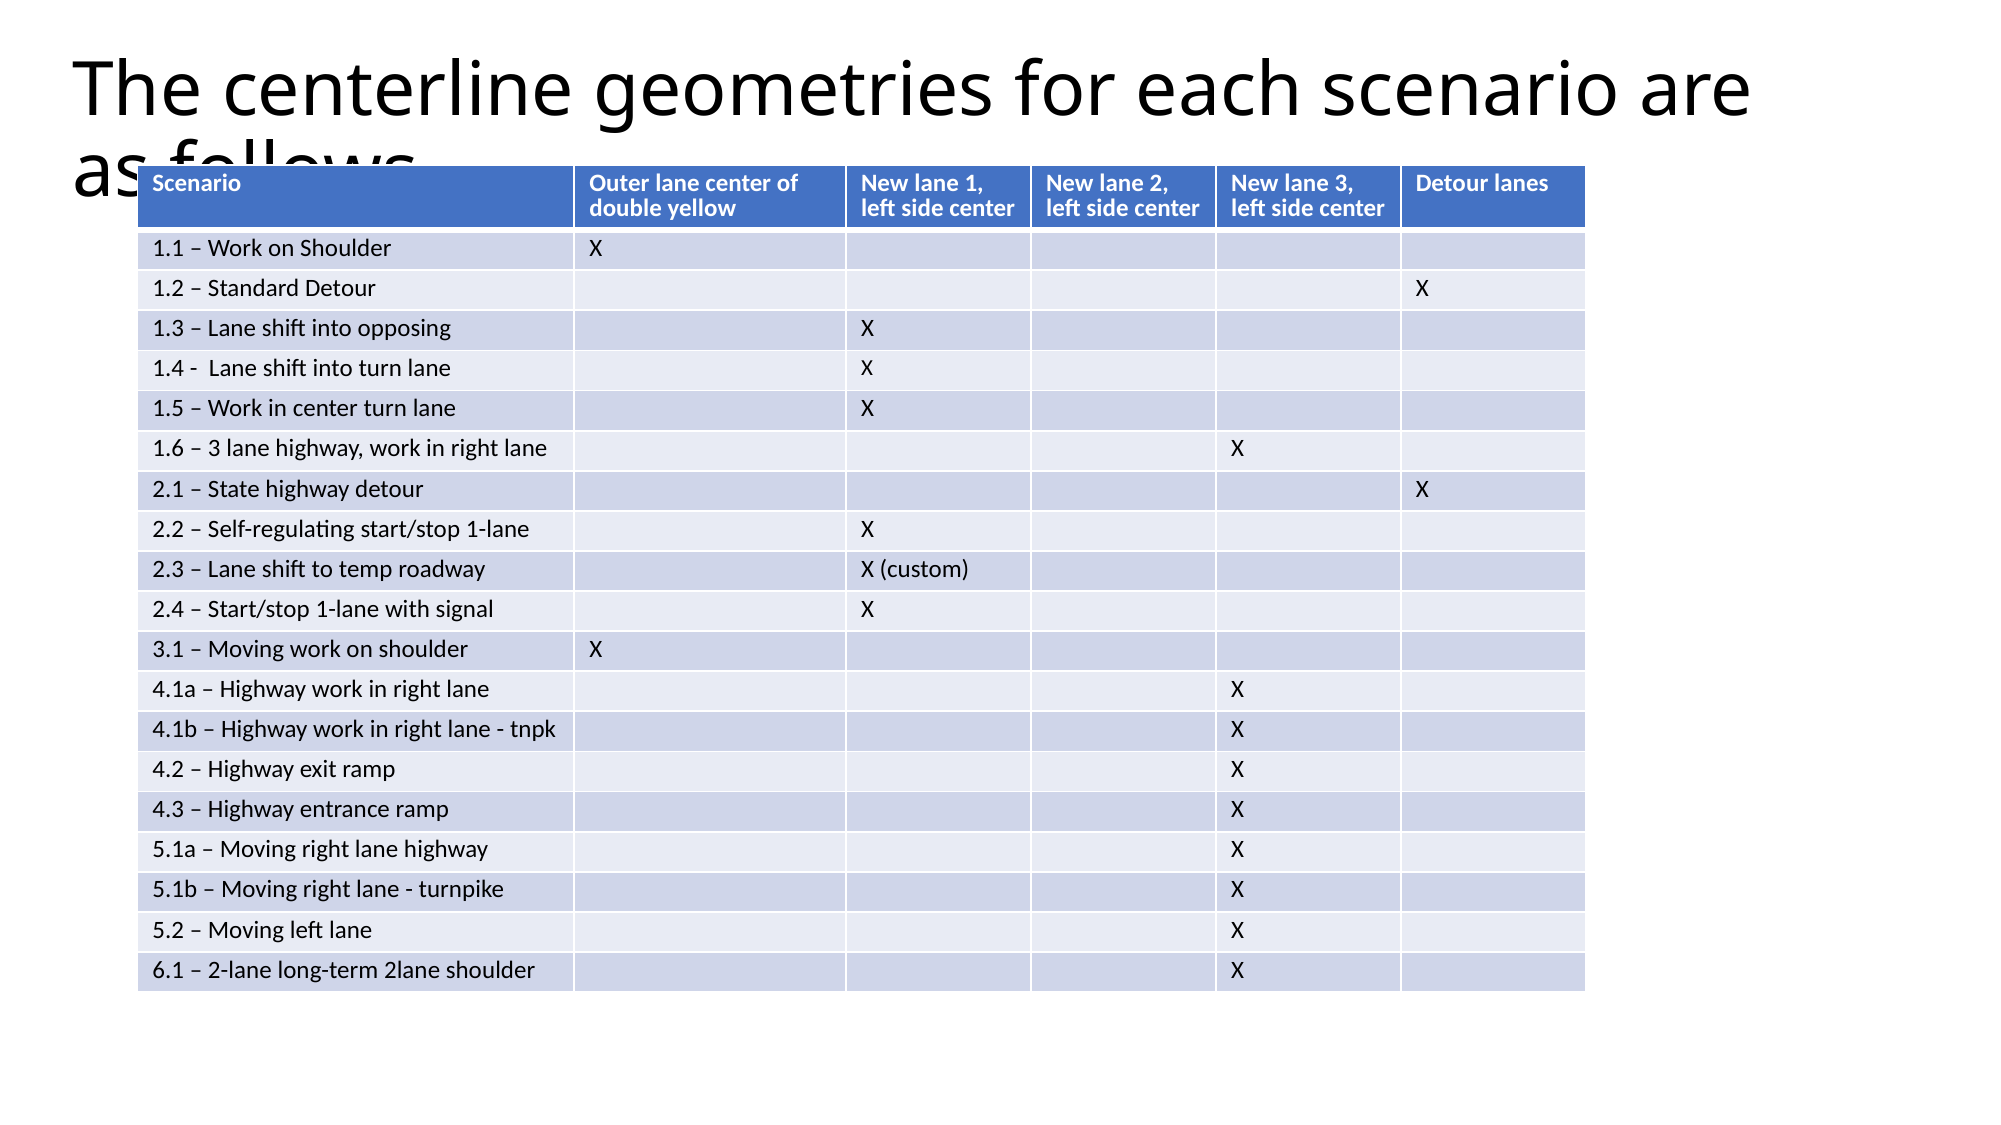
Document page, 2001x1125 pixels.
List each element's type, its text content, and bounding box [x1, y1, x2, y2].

table_cell [847, 233, 1030, 269]
table_cell [1402, 672, 1585, 710]
table_cell X [1217, 672, 1400, 710]
table_cell 2.4 – Start/stop 1-lane with signal [138, 592, 573, 630]
table_cell X [1402, 271, 1585, 309]
table_cell 2.3 – Lane shift to temp roadway [138, 552, 573, 590]
table_cell 1.2 – Standard Detour [138, 271, 573, 309]
table_cell [575, 391, 845, 430]
table_cell [1402, 351, 1585, 390]
table_cell [575, 672, 845, 710]
table_cell [575, 351, 845, 390]
table_cell [1217, 472, 1400, 510]
table_cell [1217, 512, 1400, 550]
table_cell 4.3 – Highway entrance ramp [138, 792, 573, 831]
table_cell [1032, 311, 1215, 350]
table_header Outer lane center of double yellow [575, 166, 845, 227]
table_cell [1402, 712, 1585, 751]
table_cell [575, 512, 845, 550]
table_cell X [847, 391, 1030, 430]
table_cell [847, 271, 1030, 309]
table_cell X [847, 351, 1030, 390]
table_cell [1217, 592, 1400, 630]
table_cell [847, 873, 1030, 911]
table_cell [1402, 391, 1585, 430]
table_cell [1032, 672, 1215, 710]
table_header Scenario [138, 166, 573, 227]
table_cell 1.1 – Work on Shoulder [138, 233, 573, 269]
table_cell [1402, 233, 1585, 269]
table_cell X [1217, 913, 1400, 951]
table_cell [1402, 752, 1585, 791]
table_cell [575, 592, 845, 630]
table_cell 1.3 – Lane shift into opposing [138, 311, 573, 350]
table_cell [1032, 552, 1215, 590]
table_cell [847, 432, 1030, 470]
table_cell [1217, 552, 1400, 590]
table_header New lane 2, left side center [1032, 166, 1215, 227]
table_cell [1402, 512, 1585, 550]
table_cell [575, 432, 845, 470]
table_cell [1217, 391, 1400, 430]
table_cell [1217, 632, 1400, 670]
table_cell [847, 953, 1030, 991]
table_cell 1.6 – 3 lane highway, work in right lane [138, 432, 573, 470]
table_cell [1217, 351, 1400, 390]
table_cell 1.4 - Lane shift into turn lane [138, 351, 573, 390]
table_cell 5.1a – Moving right lane highway [138, 833, 573, 871]
table_cell [847, 712, 1030, 751]
table_cell X [1217, 833, 1400, 871]
table_cell X [1217, 752, 1400, 791]
table_cell X [847, 592, 1030, 630]
table_cell 2.1 – State highway detour [138, 472, 573, 510]
table_cell [575, 913, 845, 951]
table_cell [1032, 472, 1215, 510]
table_cell X [1217, 873, 1400, 911]
table_cell [1032, 873, 1215, 911]
table_cell [1032, 271, 1215, 309]
table_cell [1032, 953, 1215, 991]
table_cell [1402, 432, 1585, 470]
table_cell X [1402, 472, 1585, 510]
table_cell [575, 552, 845, 590]
table_cell [847, 632, 1030, 670]
table_cell 6.1 – 2-lane long-term 2lane shoulder [138, 953, 573, 991]
table_cell [1402, 311, 1585, 350]
table_cell 3.1 – Moving work on shoulder [138, 632, 573, 670]
table_cell 5.1b – Moving right lane - turnpike [138, 873, 573, 911]
table_cell [1032, 752, 1215, 791]
table_cell [1402, 953, 1585, 991]
table_header New lane 1, left side center [847, 166, 1030, 227]
table_cell [575, 271, 845, 309]
table_cell [1217, 311, 1400, 350]
table_cell [1032, 792, 1215, 831]
table_cell [575, 752, 845, 791]
table_cell [1032, 592, 1215, 630]
table_cell X [1217, 953, 1400, 991]
table_header New lane 3, left side center [1217, 166, 1400, 227]
table_cell [1032, 233, 1215, 269]
table_cell [1402, 592, 1585, 630]
table_cell X [575, 233, 845, 269]
table_cell [847, 472, 1030, 510]
table_cell [1032, 432, 1215, 470]
table_cell X [1217, 712, 1400, 751]
table_cell X [575, 632, 845, 670]
table_cell [575, 792, 845, 831]
table_cell [1402, 552, 1585, 590]
table_cell [847, 833, 1030, 871]
table_cell [847, 792, 1030, 831]
table_cell [1402, 792, 1585, 831]
table_cell 1.5 – Work in center turn lane [138, 391, 573, 430]
table_cell [1402, 833, 1585, 871]
table_cell 4.2 – Highway exit ramp [138, 752, 573, 791]
table_cell [1402, 913, 1585, 951]
table_cell X (custom) [847, 552, 1030, 590]
table_cell [1032, 391, 1215, 430]
table_cell [847, 913, 1030, 951]
table_cell [1032, 512, 1215, 550]
table_cell 4.1b – Highway work in right lane - tnpk [138, 712, 573, 751]
table_cell [1402, 632, 1585, 670]
table_cell 5.2 – Moving left lane [138, 913, 573, 951]
table_cell X [847, 512, 1030, 550]
table_cell [1402, 873, 1585, 911]
table_cell X [1217, 792, 1400, 831]
table_cell [1032, 712, 1215, 751]
table_header Detour lanes [1402, 166, 1585, 227]
table_cell [575, 953, 845, 991]
table_cell [847, 752, 1030, 791]
table_cell [1032, 632, 1215, 670]
table_cell [1217, 271, 1400, 309]
table_cell [1032, 833, 1215, 871]
table_cell 4.1a – Highway work in right lane [138, 672, 573, 710]
table_cell [1217, 233, 1400, 269]
table_cell [575, 873, 845, 911]
table_cell [575, 472, 845, 510]
title The centerline geometries for each scenario are as follows [57, 23, 1863, 241]
table_cell [575, 833, 845, 871]
table_cell X [847, 311, 1030, 350]
table_cell 2.2 – Self-regulating start/stop 1-lane [138, 512, 573, 550]
table_cell X [1217, 432, 1400, 470]
table_cell [575, 311, 845, 350]
table_cell [575, 712, 845, 751]
table_cell [1032, 913, 1215, 951]
table_cell [1032, 351, 1215, 390]
table_cell [847, 672, 1030, 710]
